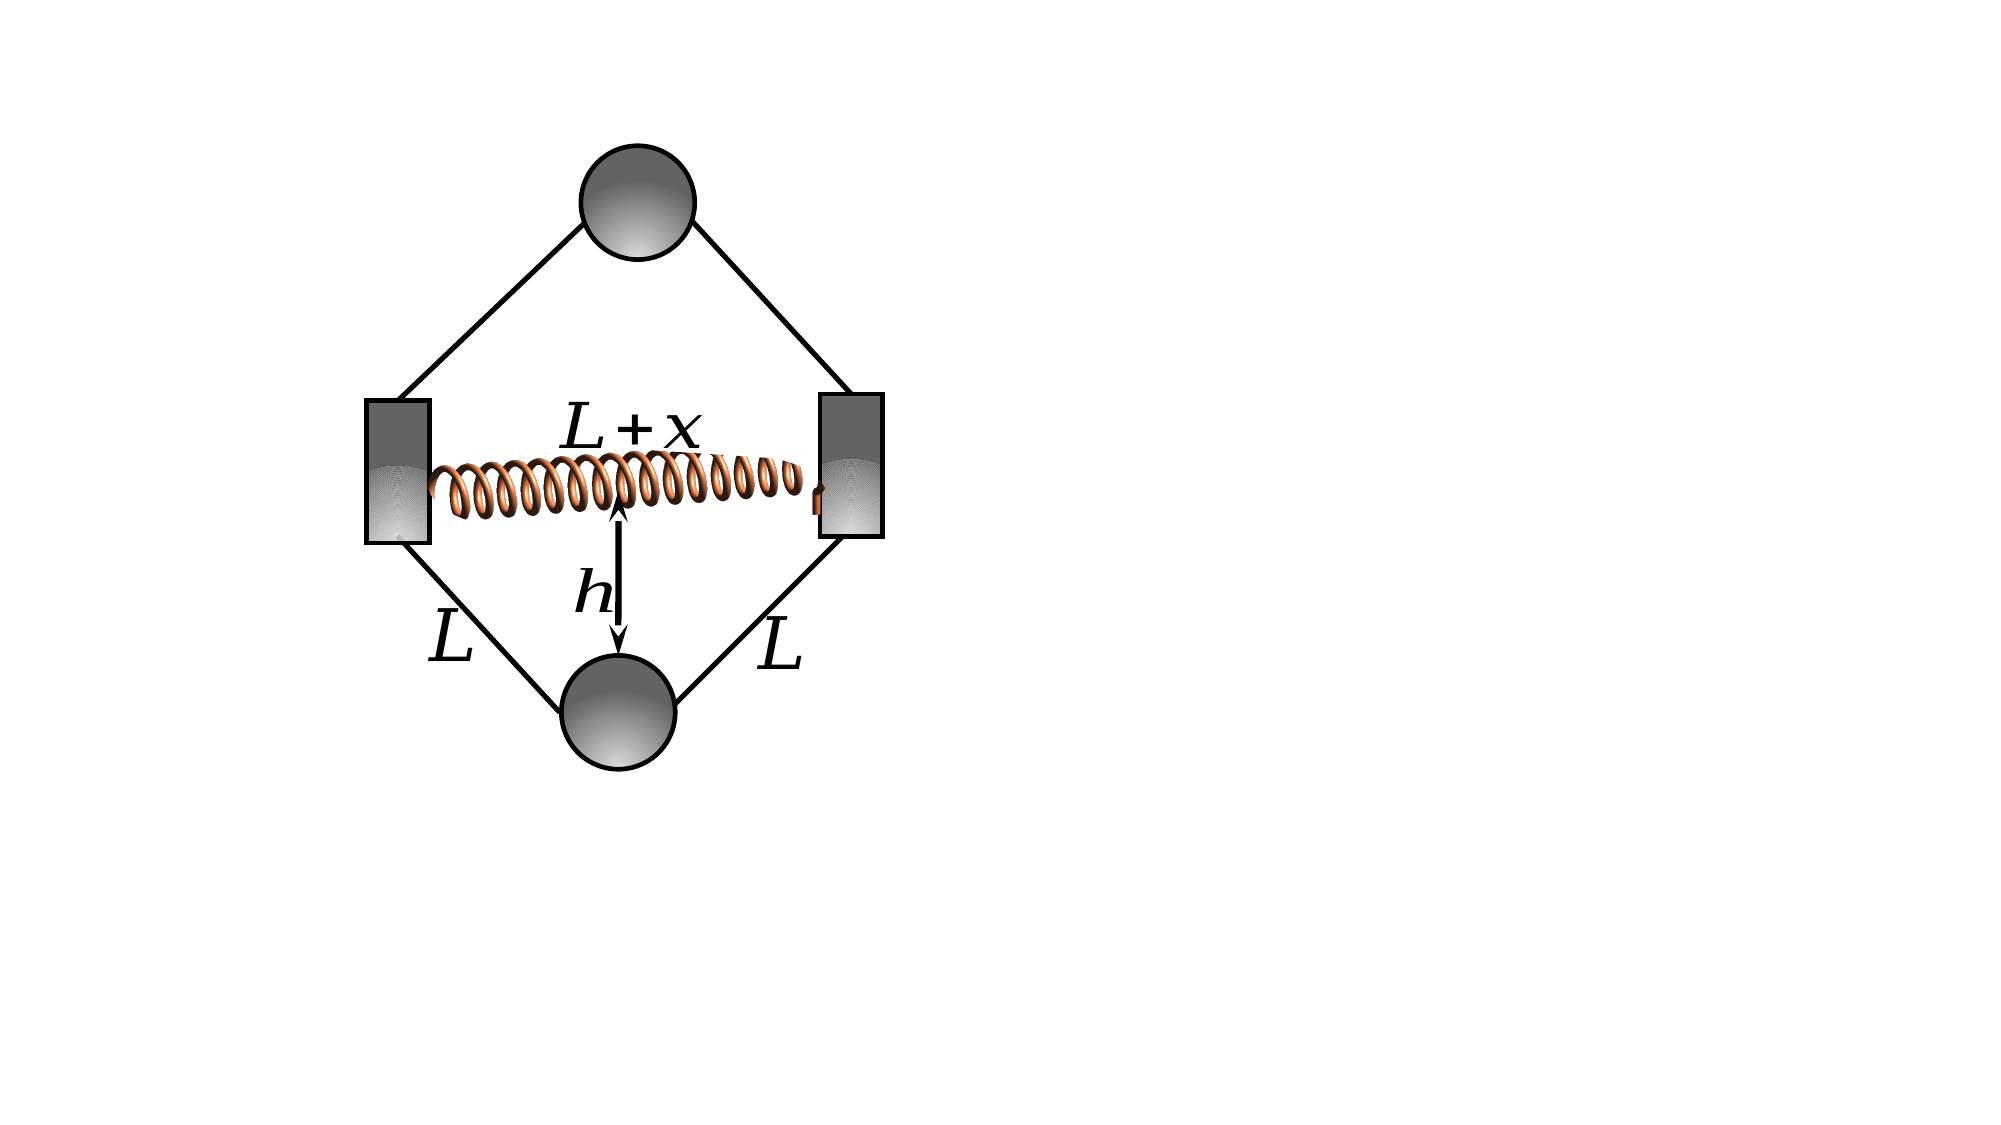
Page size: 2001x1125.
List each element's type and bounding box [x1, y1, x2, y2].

text_box [689, 218, 852, 395]
text_box [425, 438, 830, 537]
text_box [365, 400, 430, 544]
text_box [397, 536, 560, 713]
text_box [666, 536, 843, 713]
text_box [397, 224, 584, 401]
text_box [560, 654, 677, 771]
text_box [579, 144, 696, 261]
text_box [819, 393, 884, 537]
